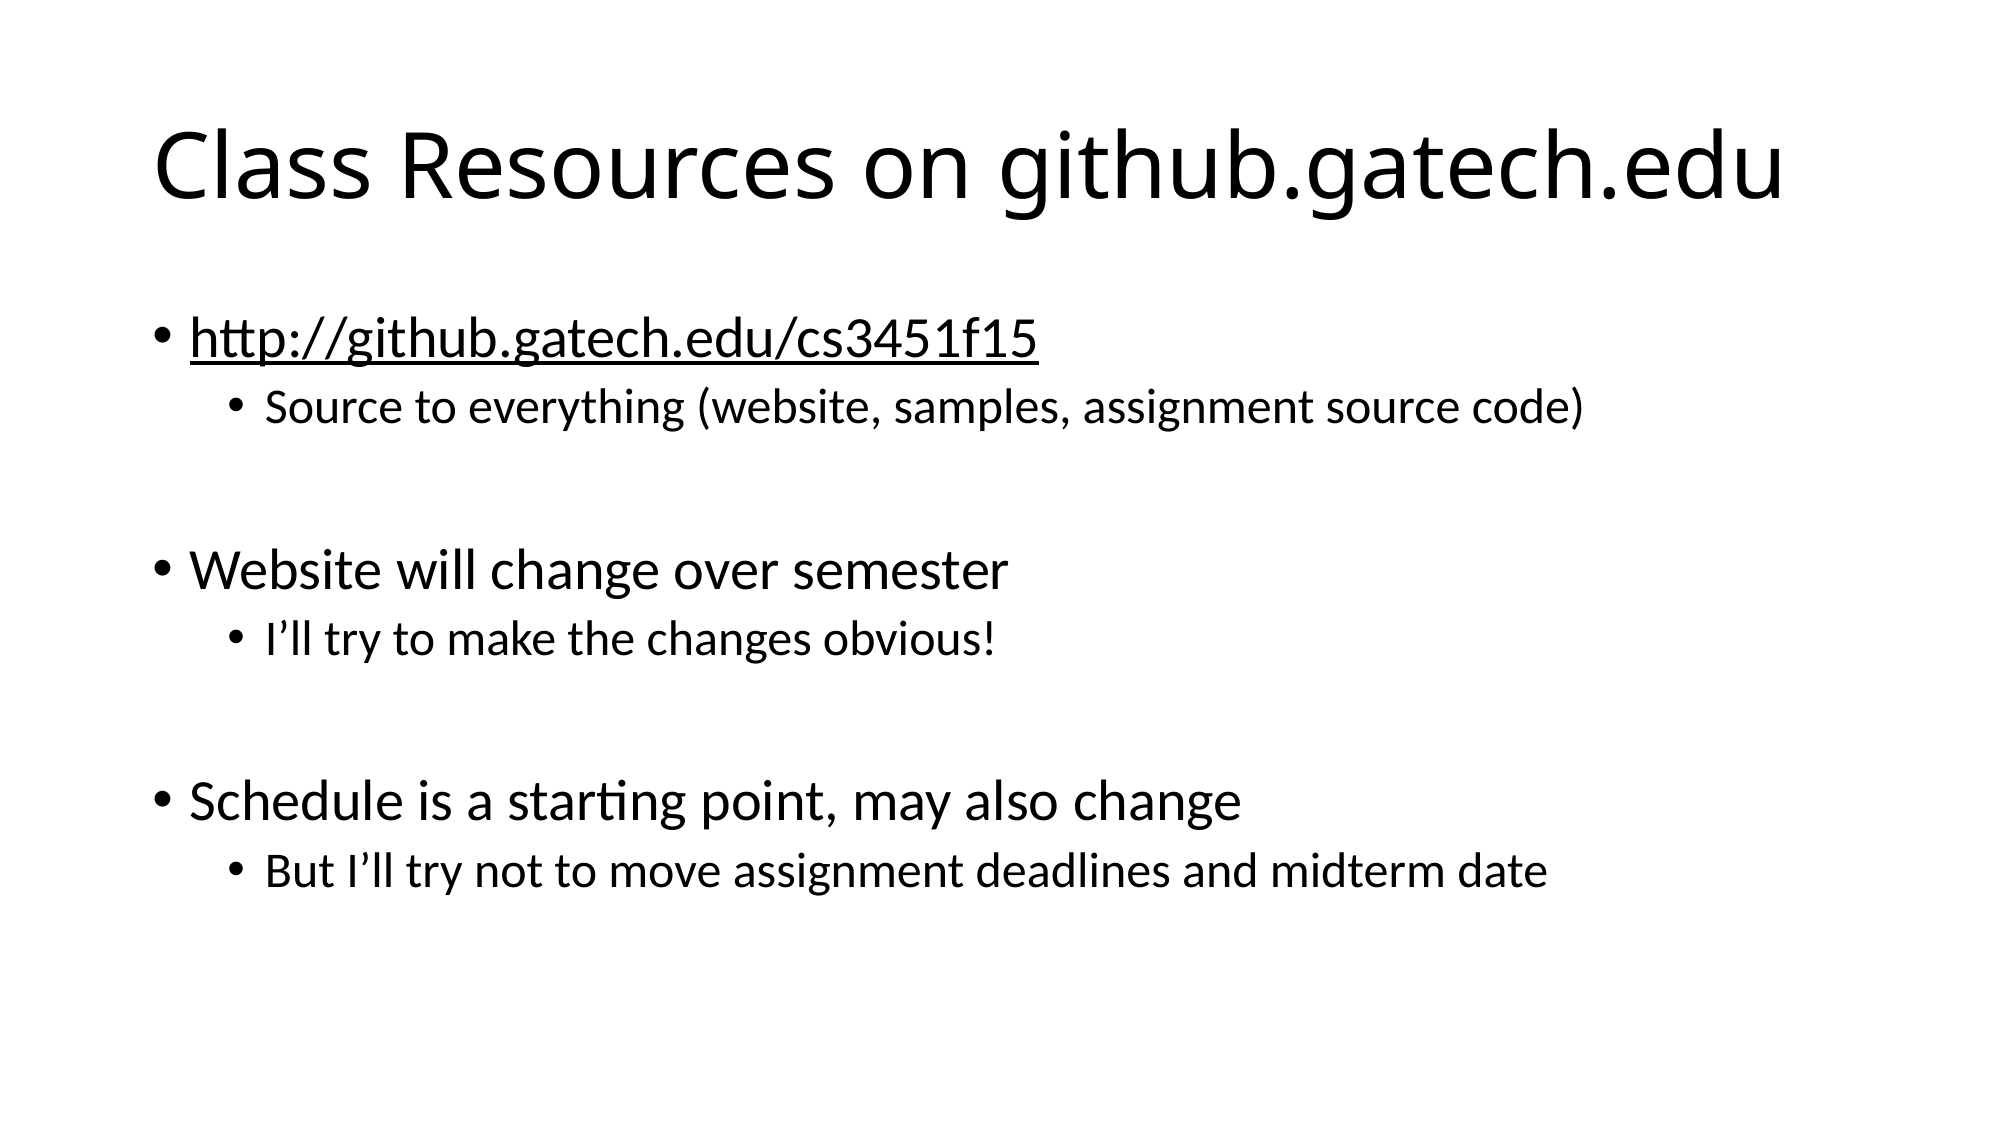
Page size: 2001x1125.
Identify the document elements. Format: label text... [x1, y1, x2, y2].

title Class Resources on github.gatech.edu [137, 59, 1863, 278]
list http://github.gatech.edu/cs3451f15 Source to everything (website, samples, assignment source code) Website will change over semester I’ll try to make the changes obvious! Schedule is a starting point, may also change But I’ll try not to move assignment deadlines and midterm date [137, 299, 1863, 1014]
